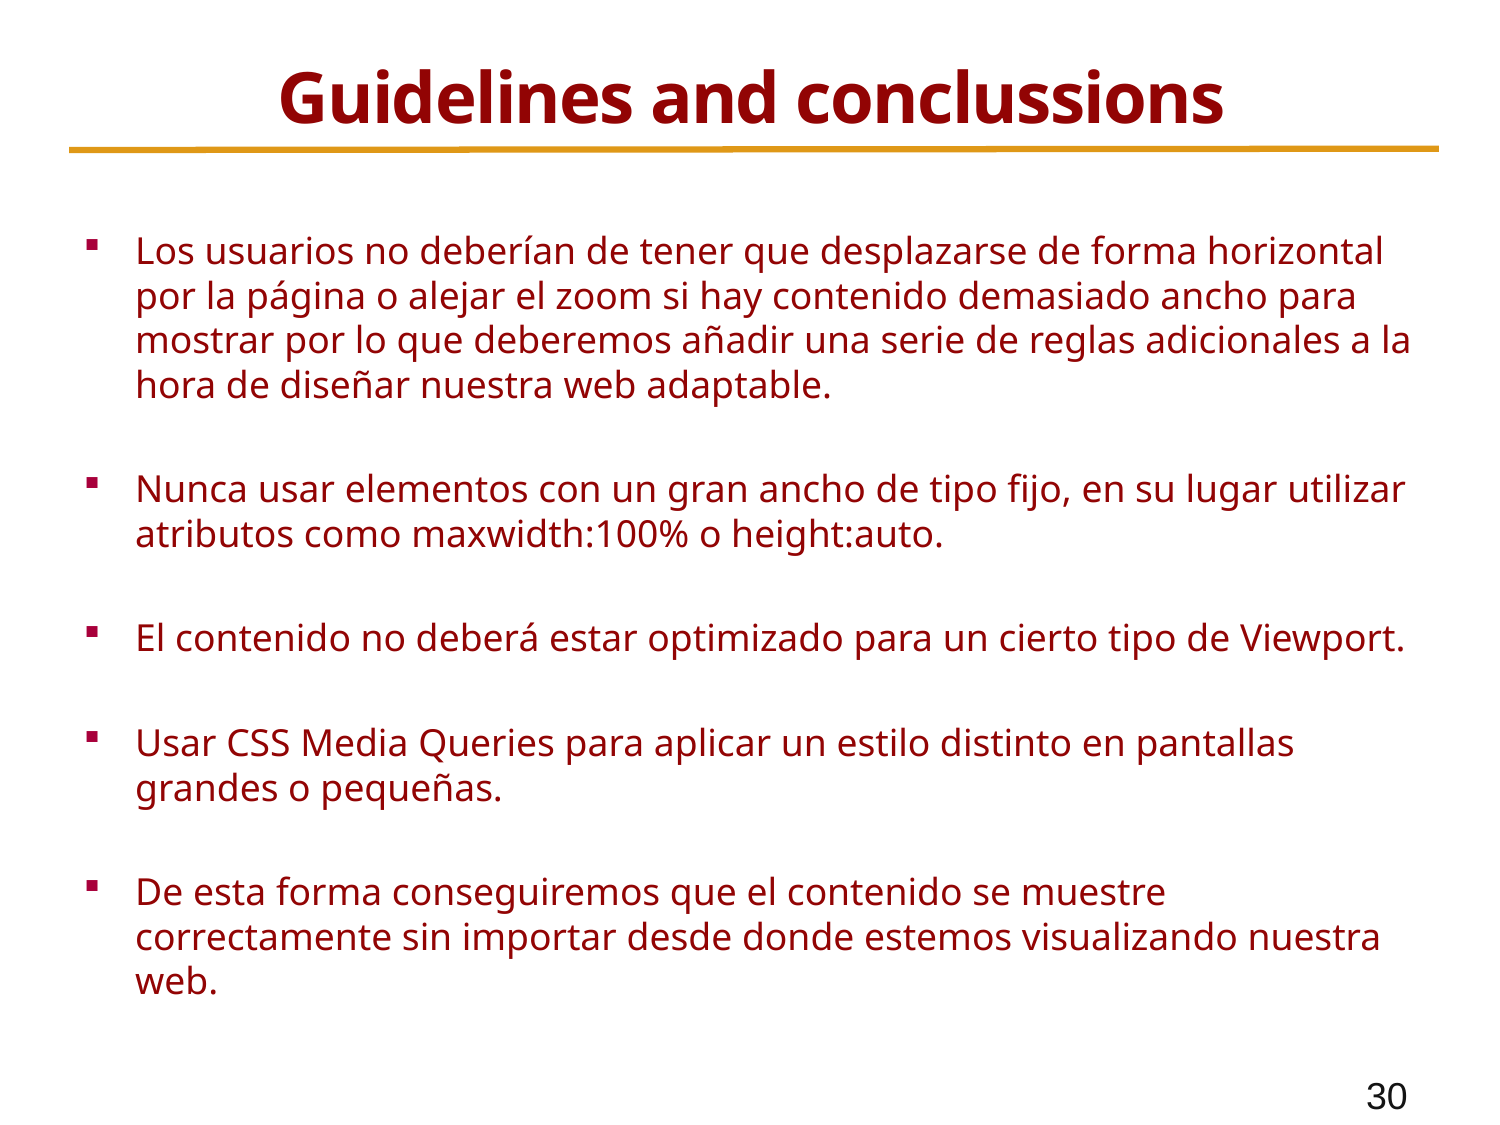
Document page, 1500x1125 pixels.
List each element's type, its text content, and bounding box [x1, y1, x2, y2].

title Guidelines and conclussions [70, 45, 1434, 118]
list Los usuarios no deberían de tener que desplazarse de forma horizontal por la página o alejar el zoom si hay contenido demasiado ancho para mostrar por lo que deberemos añadir una serie de reglas adicionales a la hora de diseñar nuestra web adaptable. Nunca usar elementos con un gran ancho de tipo fijo, en su lugar utilizar atributos como maxwidth:100% o height:auto. El contenido no deberá estar optimizado para un cierto tipo de Viewport. Usar CSS Media Queries para aplicar un estilo distinto en pantallas grandes o pequeñas. De esta forma conseguiremos que el contenido se muestre correctamente sin importar desde donde estemos visualizando nuestra web. [68, 219, 1436, 1043]
